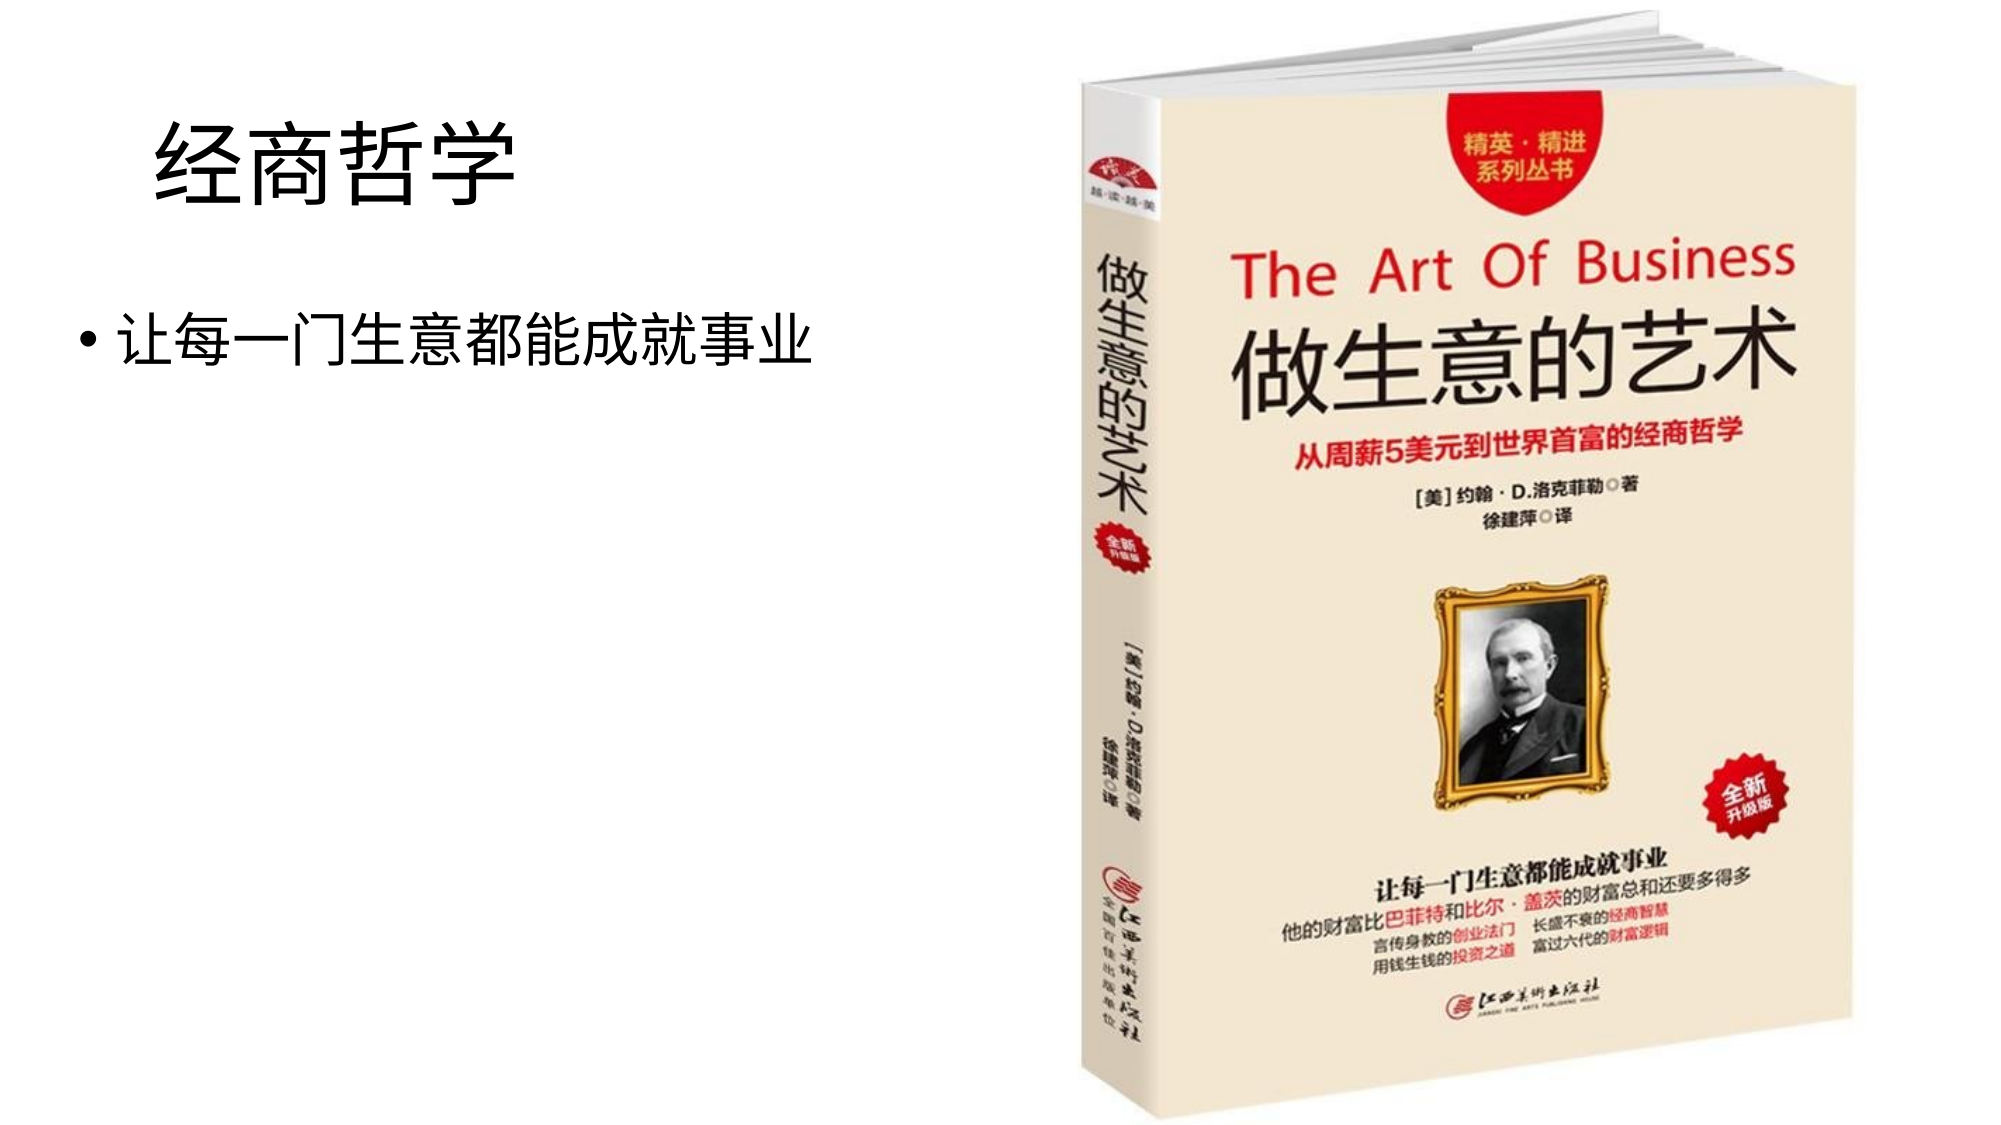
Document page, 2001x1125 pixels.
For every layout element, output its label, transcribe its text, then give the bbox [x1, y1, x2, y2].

picture [874, 0, 2000, 1125]
list 让每一门生意都能成就事业 [63, 303, 865, 1018]
title 经商哲学 [137, 59, 865, 278]
